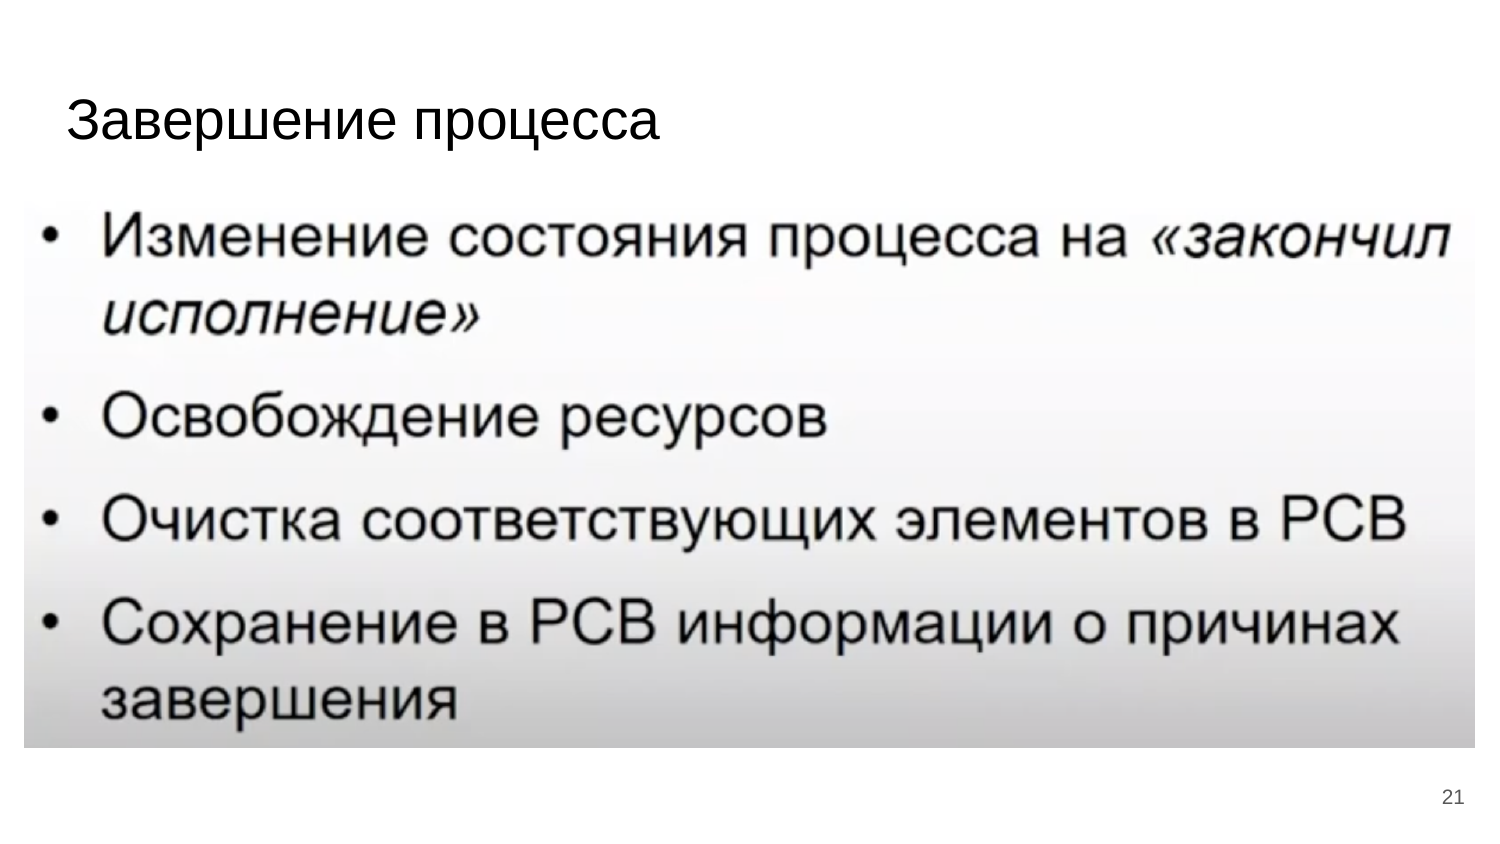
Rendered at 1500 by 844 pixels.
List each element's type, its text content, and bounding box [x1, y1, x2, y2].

slide_number ‹#› [1389, 764, 1480, 830]
title Завершение процесса [51, 72, 1449, 167]
picture [24, 191, 1476, 748]
